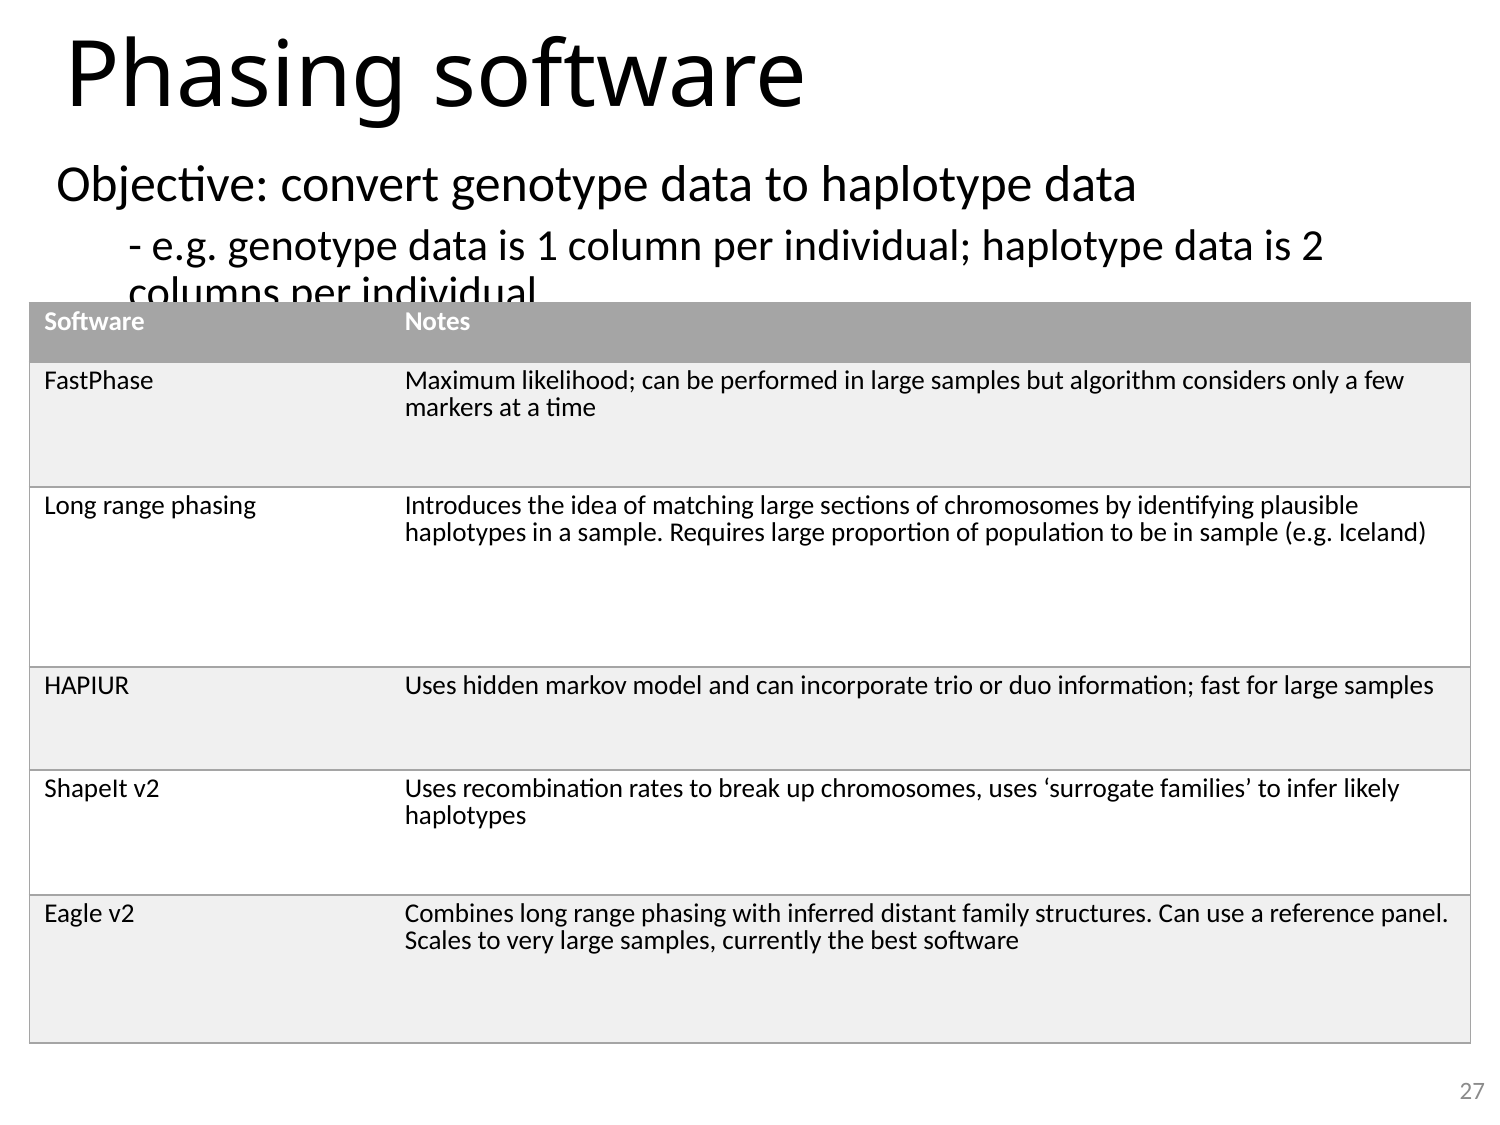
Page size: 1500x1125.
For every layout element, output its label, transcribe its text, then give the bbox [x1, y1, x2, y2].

table_cell Combines long range phasing with inferred distant family structures. Can use a reference panel. Scales to very large samples, currently the best software [390, 896, 1470, 1042]
table_header Software [30, 304, 390, 361]
table_cell FastPhase [30, 363, 390, 486]
title Phasing software [49, 0, 1343, 149]
table_cell Introduces the idea of matching large sections of chromosomes by identifying plausible haplotypes in a sample. Requires large proportion of population to be in sample (e.g. Iceland) [390, 488, 1470, 666]
table_cell Maximum likelihood; can be performed in large samples but algorithm considers only a few markers at a time [390, 363, 1470, 486]
table_cell Long range phasing [30, 488, 390, 666]
table_header Notes [390, 304, 1470, 361]
table_cell Uses hidden markov model and can incorporate trio or duo information; fast for large samples [390, 668, 1470, 769]
table_cell ShapeIt v2 [30, 771, 390, 894]
table_cell HAPIUR [30, 668, 390, 769]
table_cell Uses recombination rates to break up chromosomes, uses ‘surrogate families’ to infer likely haplotypes [390, 771, 1470, 894]
slide_number 27 [1338, 1059, 1500, 1120]
table_cell Eagle v2 [30, 896, 390, 1042]
list Objective: convert genotype data to haplotype data - e.g. genotype data is 1 column per individual; haplotype data is 2 columns per individual [41, 149, 1459, 302]
